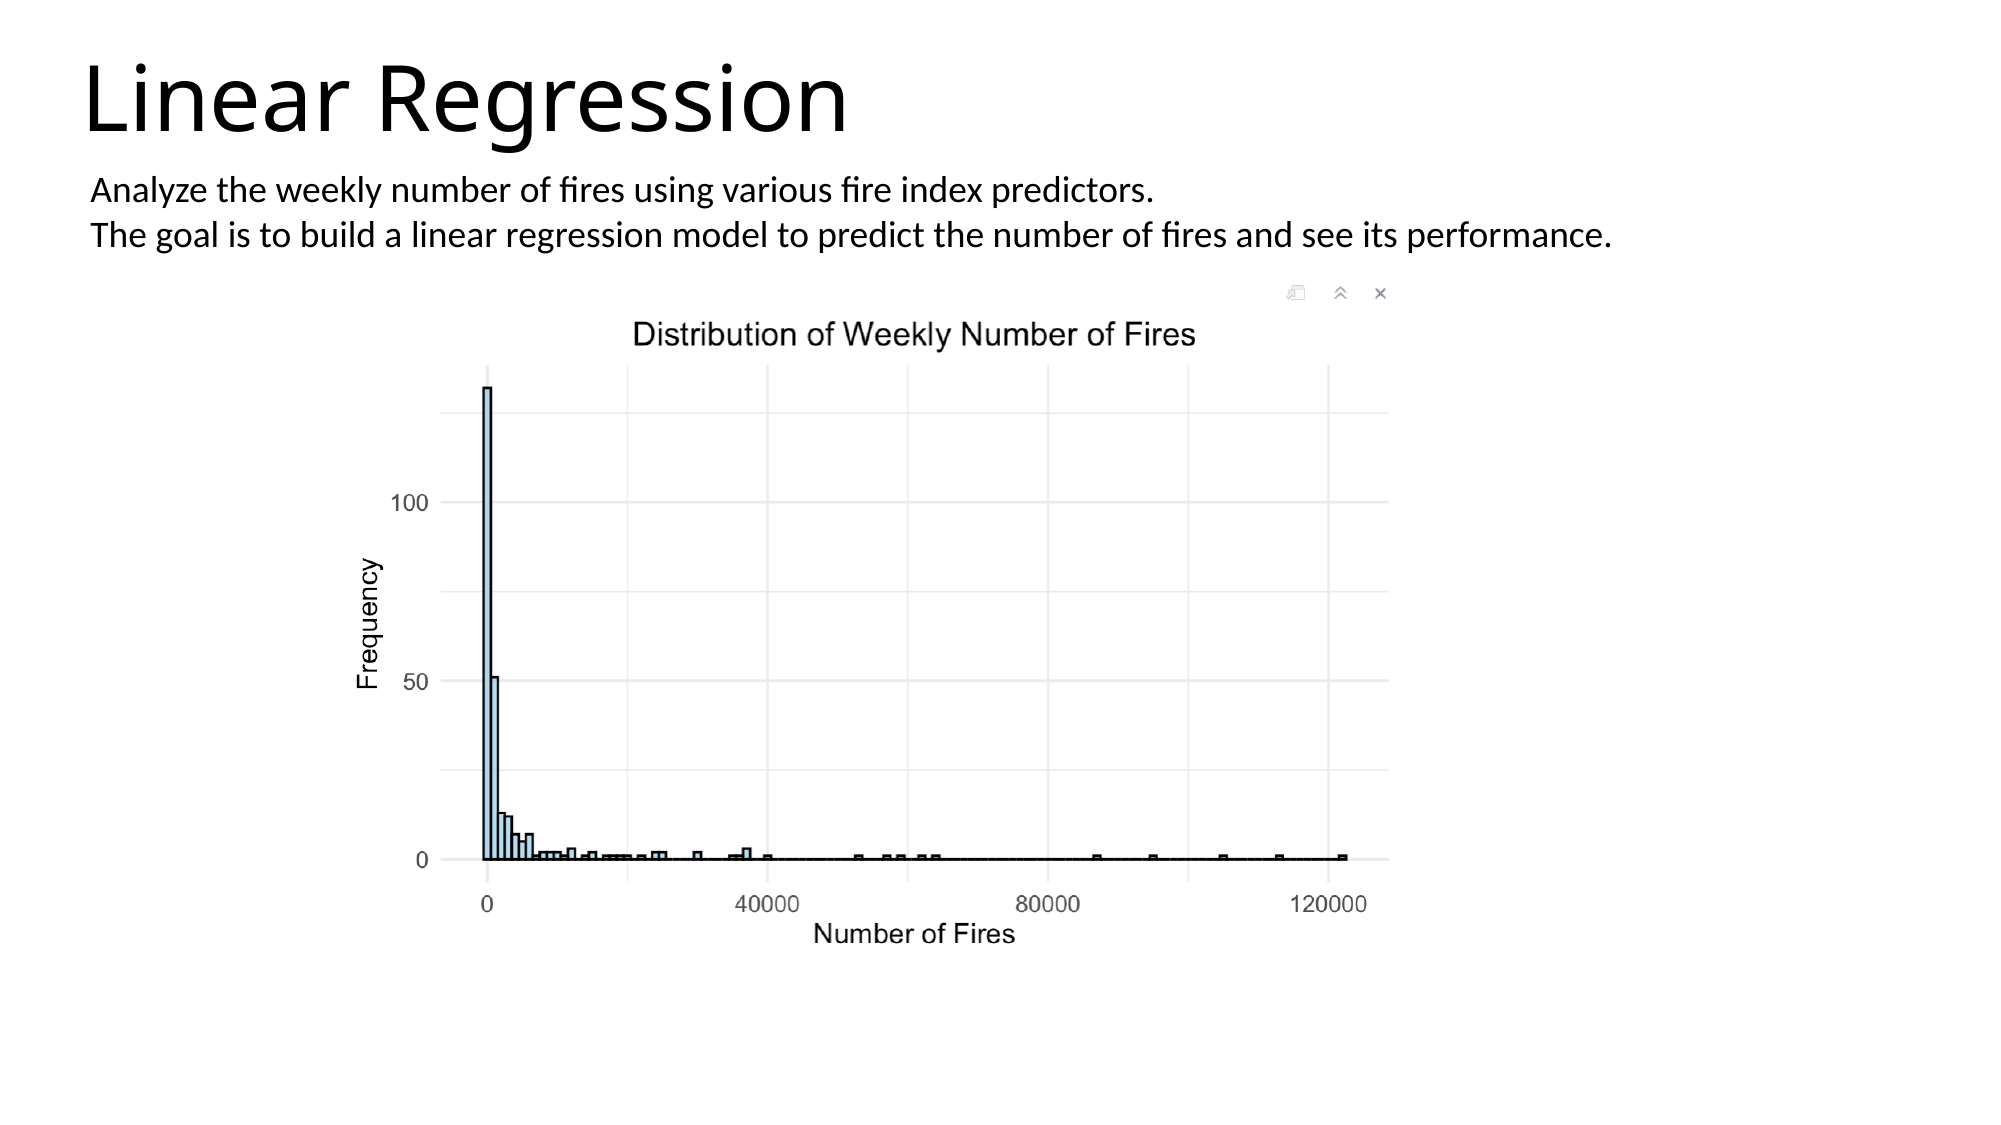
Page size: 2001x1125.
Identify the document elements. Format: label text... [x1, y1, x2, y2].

text_box Analyze the weekly number of fires using various fire index predictors. The goal is to build a linear regression model to predict the number of fires and see its performance. [75, 157, 1631, 263]
title Linear Regression [66, 0, 1792, 211]
picture [331, 280, 1409, 968]
